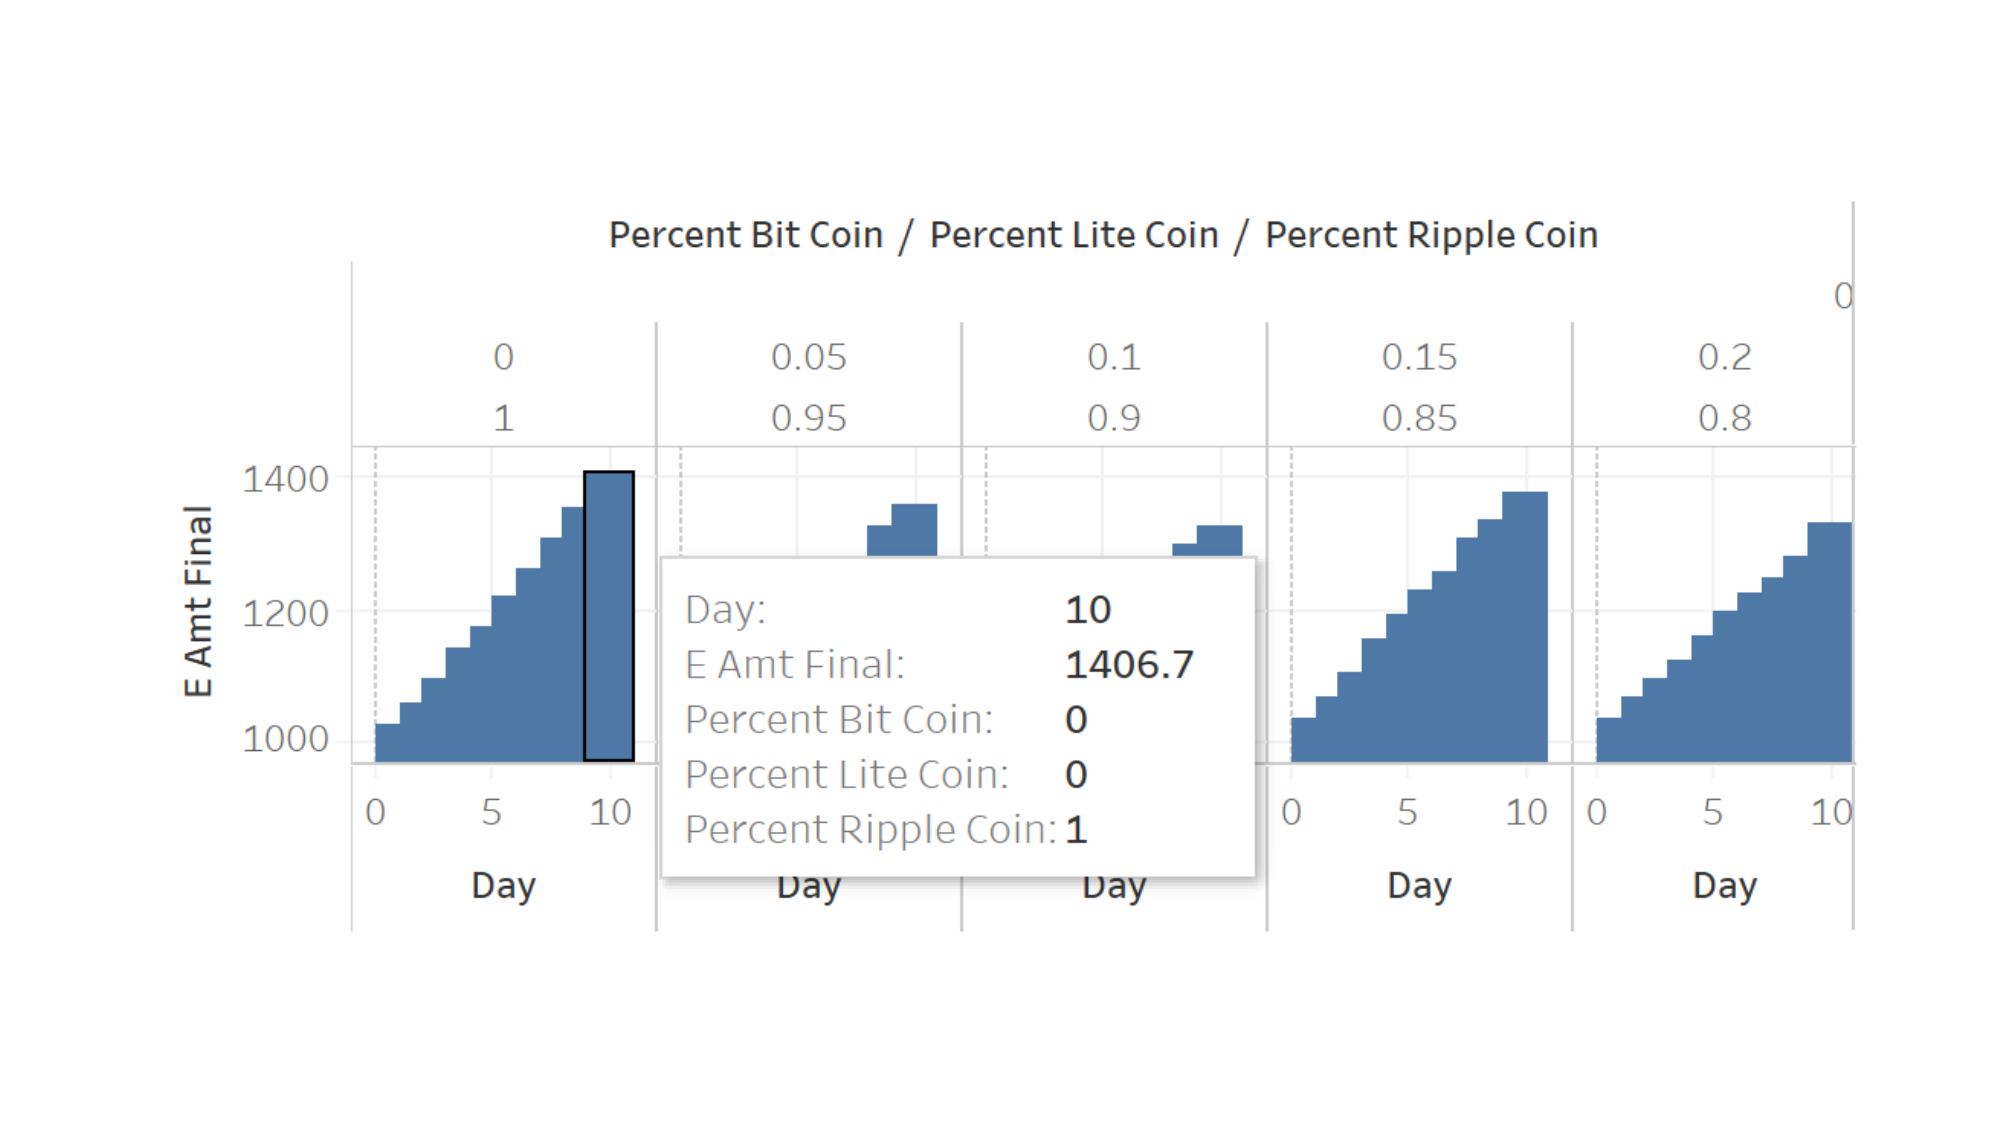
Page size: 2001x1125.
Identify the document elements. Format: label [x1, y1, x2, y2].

picture [136, 188, 1878, 944]
